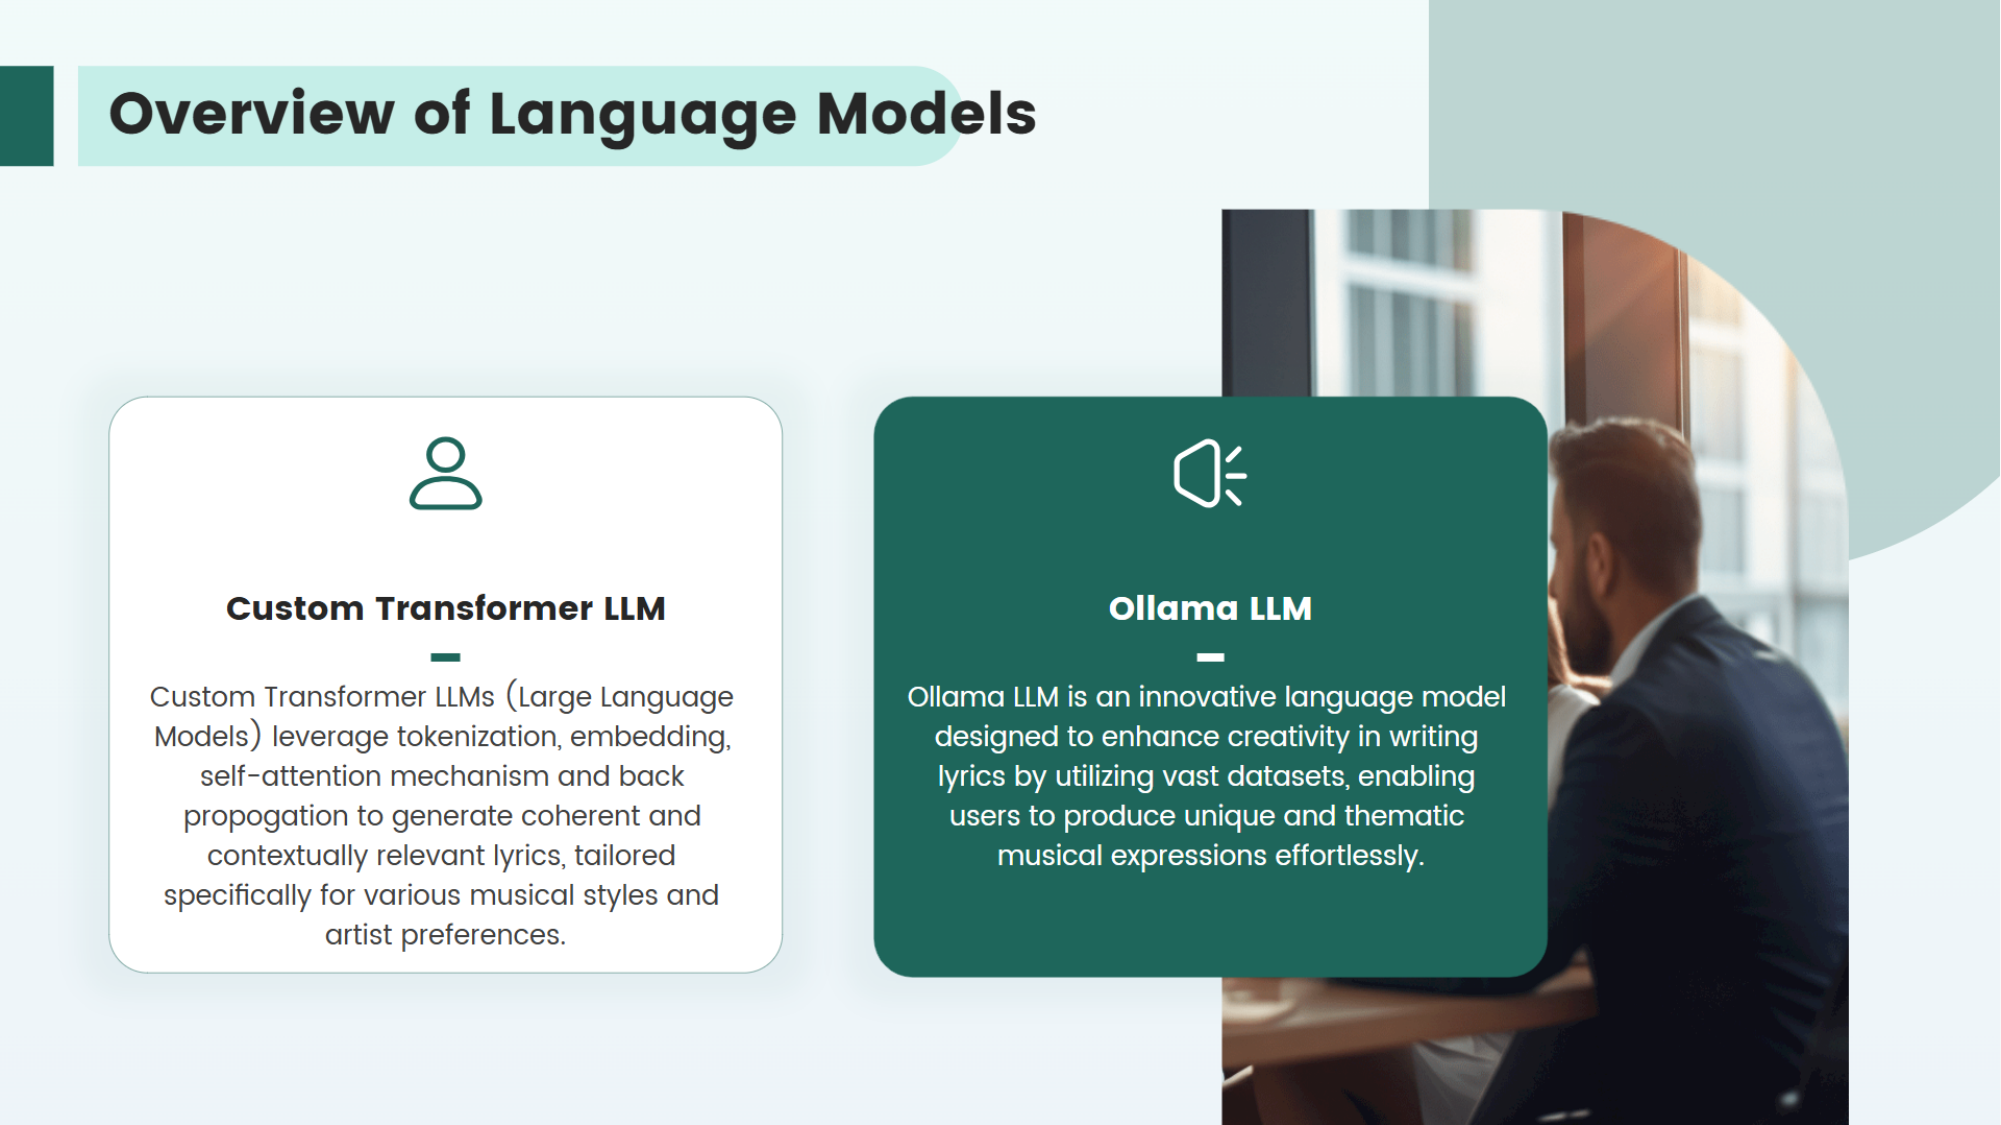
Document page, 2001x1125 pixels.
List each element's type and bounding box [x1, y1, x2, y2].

list [0, 0, 2000, 1125]
